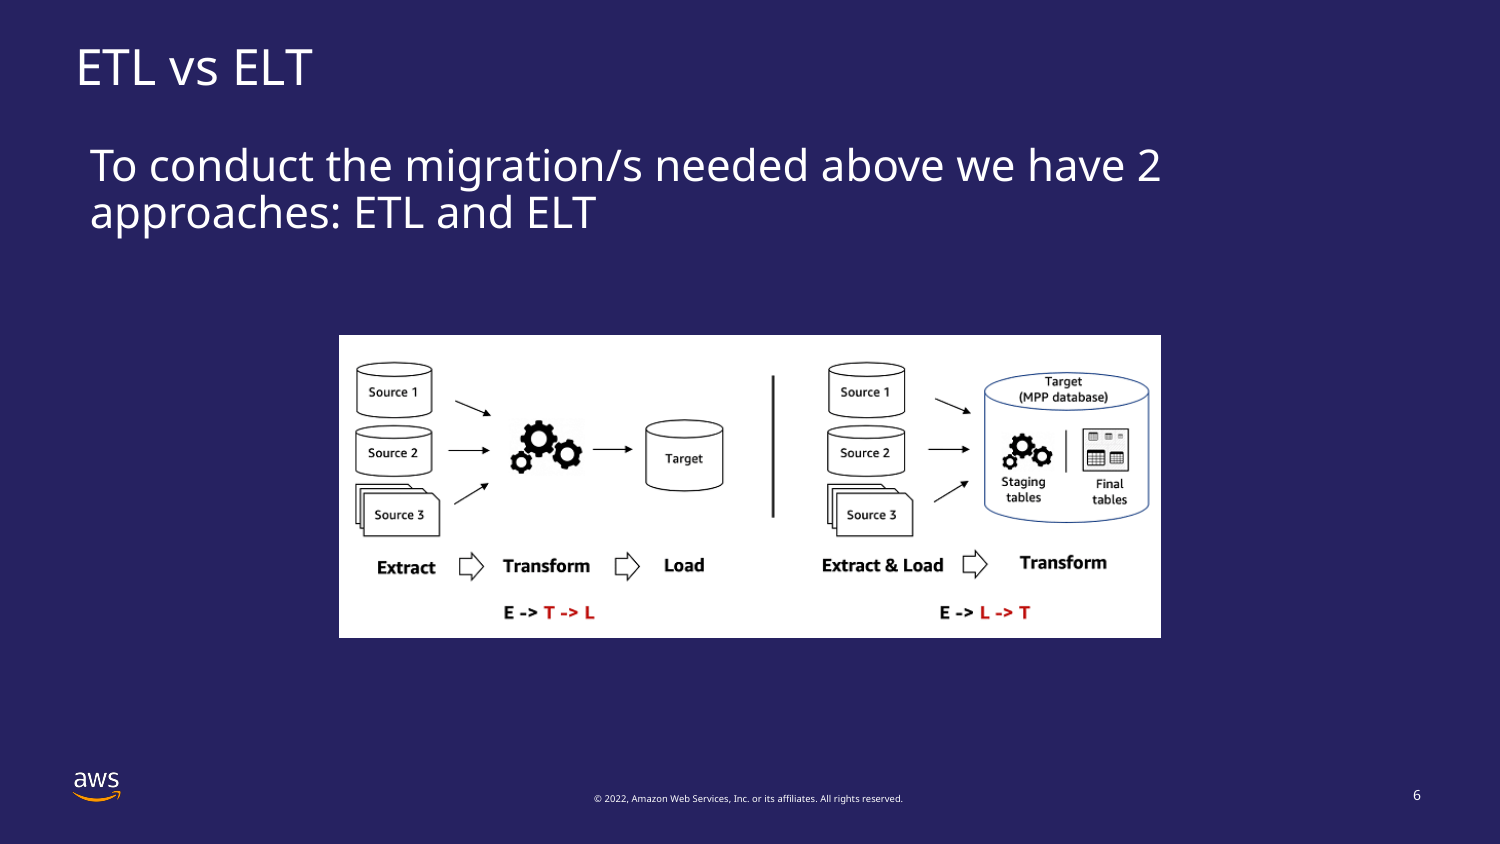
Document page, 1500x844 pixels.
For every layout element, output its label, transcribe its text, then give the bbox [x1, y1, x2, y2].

picture [72, 772, 121, 802]
picture [339, 335, 1161, 639]
text_box To conduct the migration/s needed above we have 2 approaches: ETL and ELT [74, 135, 1369, 281]
text_box [90, 30, 1500, 194]
slide_number 7 [1098, 773, 1437, 819]
title ETL vs ELT [75, 28, 1425, 104]
